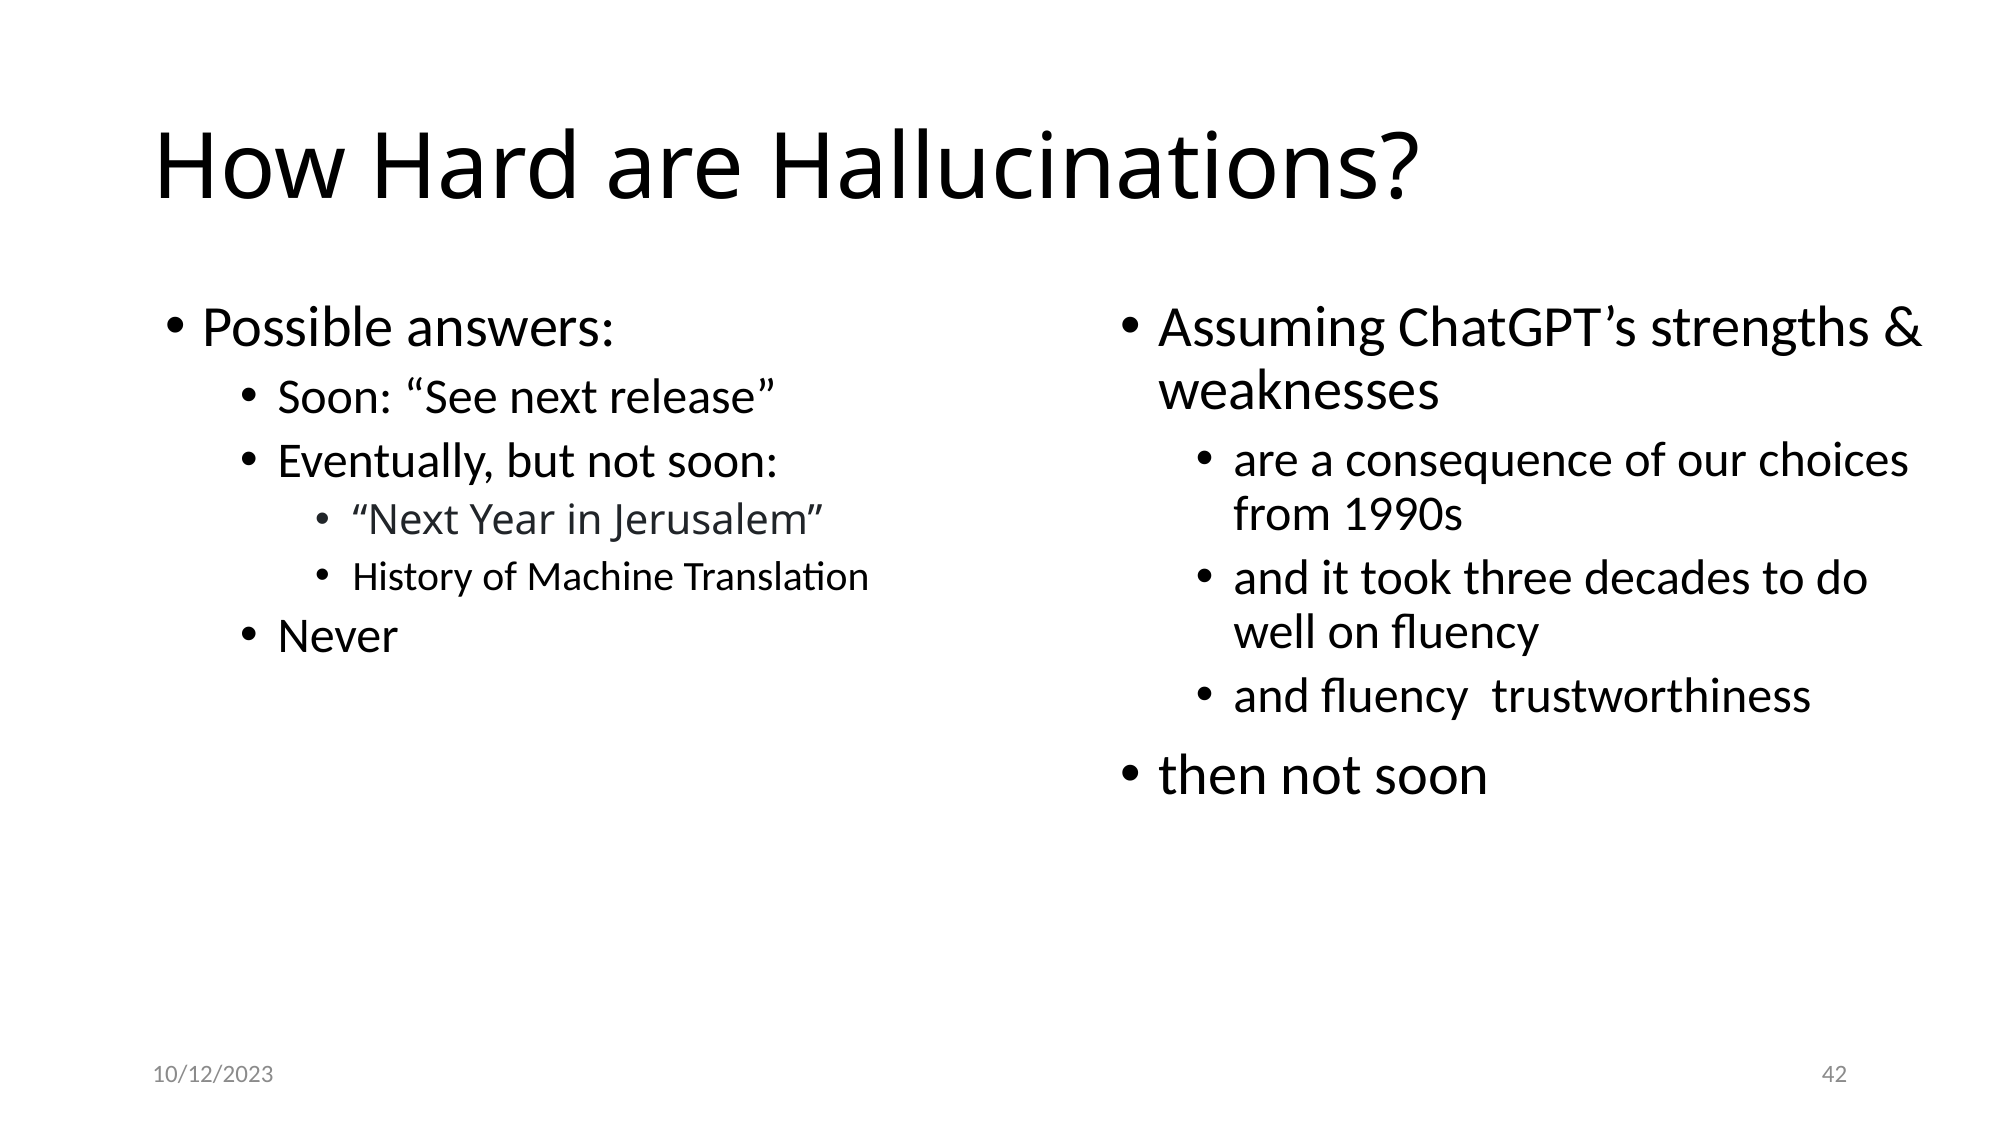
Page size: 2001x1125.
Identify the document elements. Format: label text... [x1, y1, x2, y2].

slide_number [137, 1042, 588, 1103]
title How Hard are Hallucinations? [137, 59, 1863, 278]
slide_number 42 [1412, 1042, 1863, 1103]
list Possible answers: Soon: “See next release” Eventually, but not soon: “Next Year in Jerusalem” History of Machine Translation Never [150, 289, 1000, 1003]
